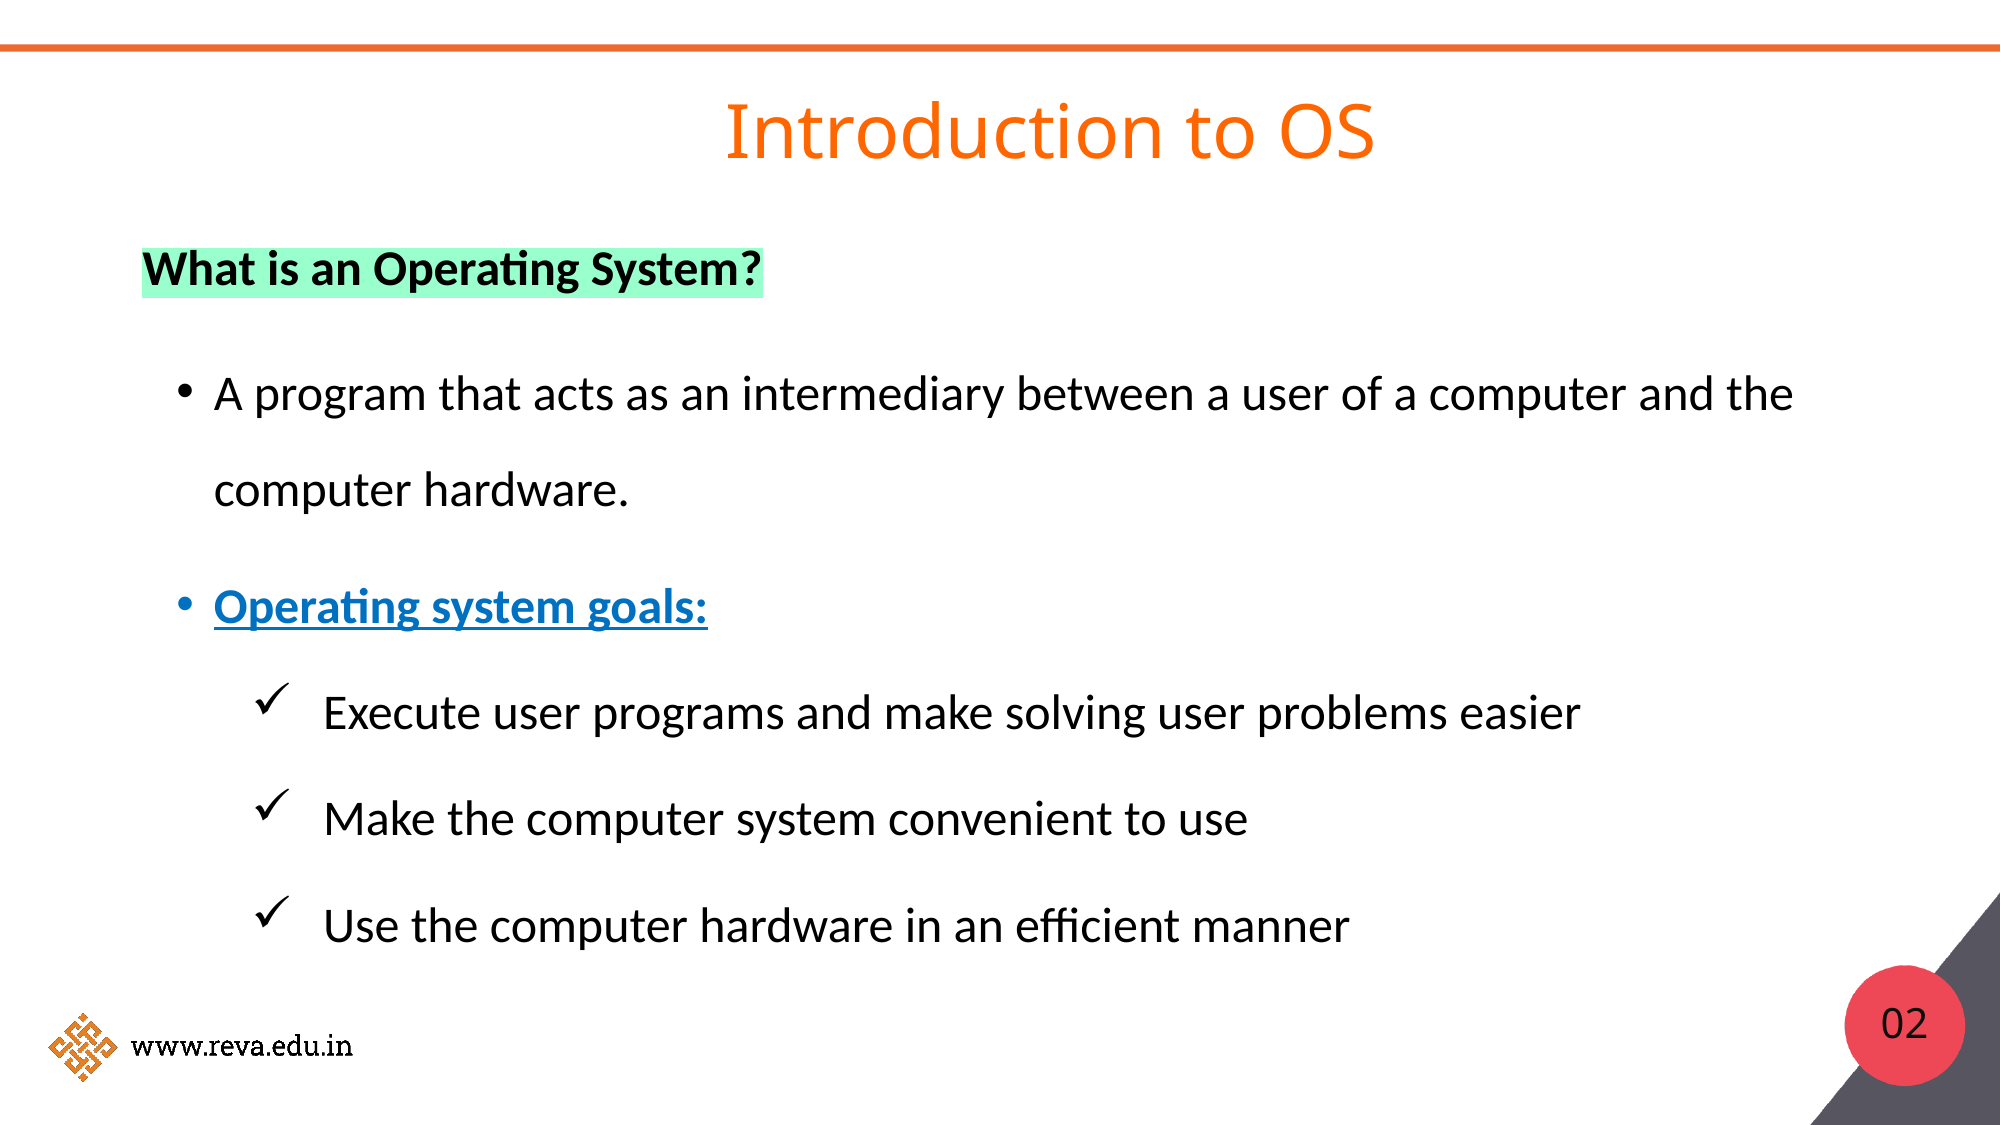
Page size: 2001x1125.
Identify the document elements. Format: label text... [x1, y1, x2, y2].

picture [1801, 882, 2000, 1125]
text_box A program that acts as an intermediary between a user of a computer and the computer hardware. Operating system goals: Execute user programs and make solving user problems easier Make the computer system convenient to use Use the computer hardware in an efficient manner [161, 316, 1839, 673]
picture [31, 1003, 366, 1092]
text_box What is an Operating System? [127, 222, 1395, 317]
title Introduction to OS [710, 34, 1395, 222]
text_box 02 [1865, 989, 1944, 1054]
